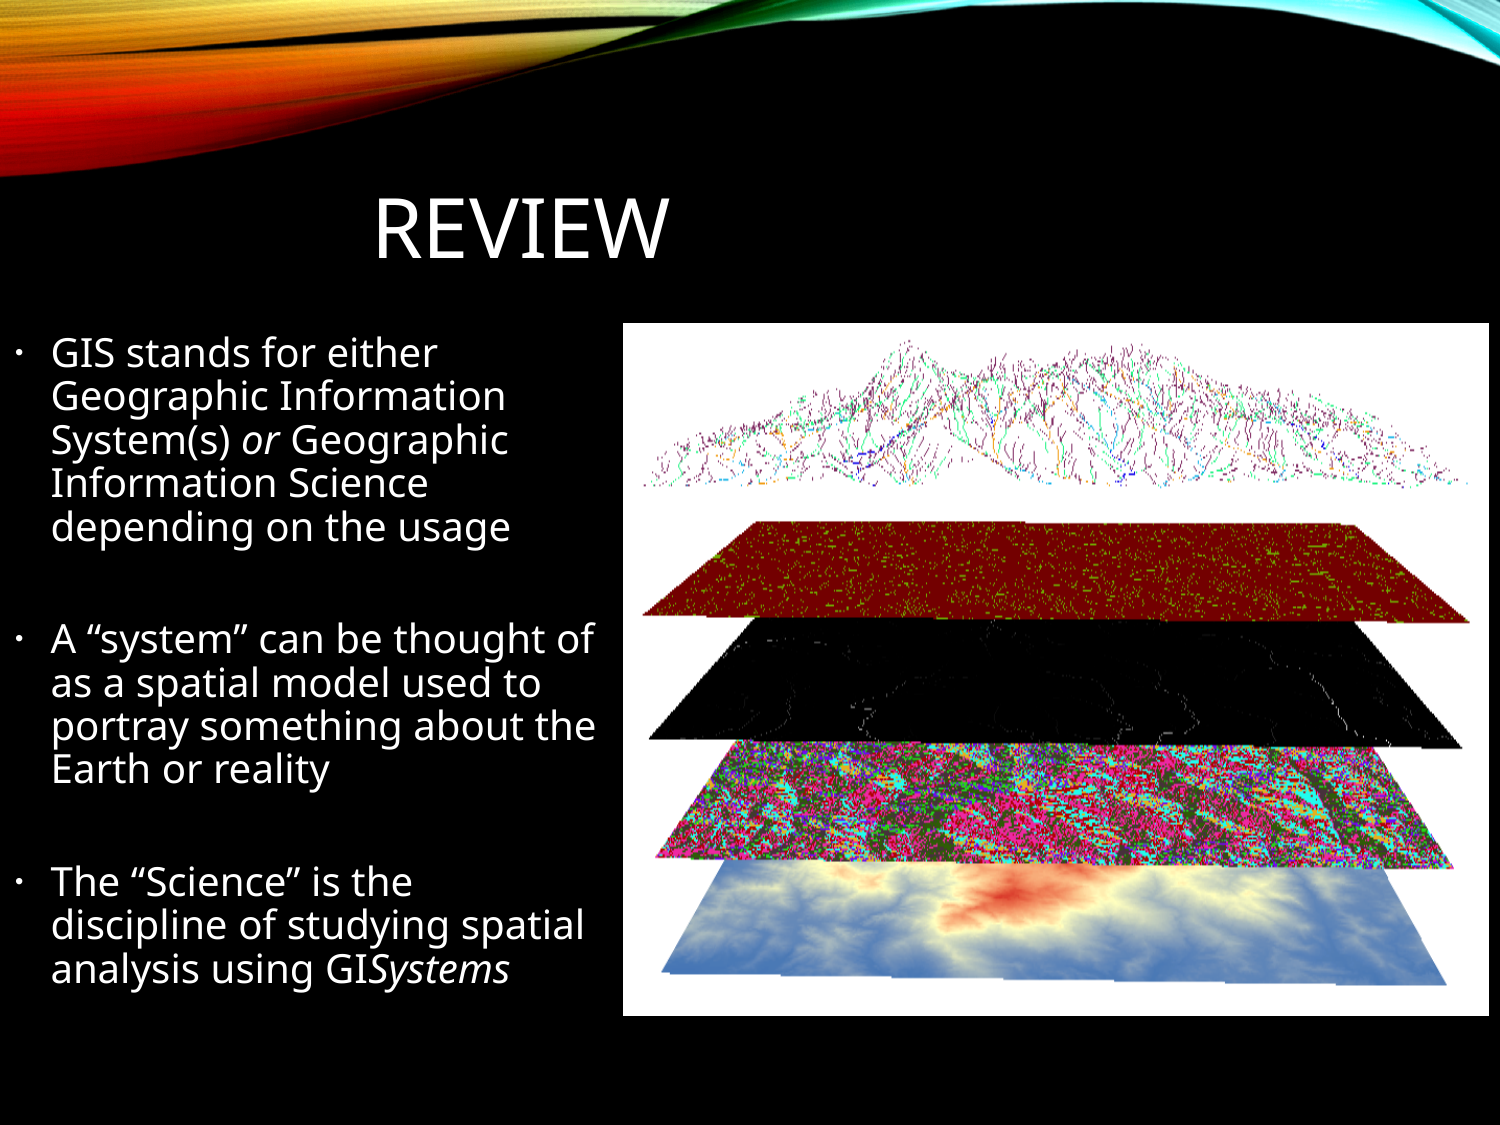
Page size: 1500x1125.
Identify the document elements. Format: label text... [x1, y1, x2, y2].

title Review [356, 125, 1403, 338]
list GIS stands for either Geographic Information System(s) or Geographic Information Science depending on the usage A “system” can be thought of as a spatial model used to portray something about the Earth or reality The “Science” is the discipline of studying spatial analysis using GISystems [0, 324, 613, 1038]
picture [0, 0, 1500, 178]
picture [624, 324, 1488, 1015]
